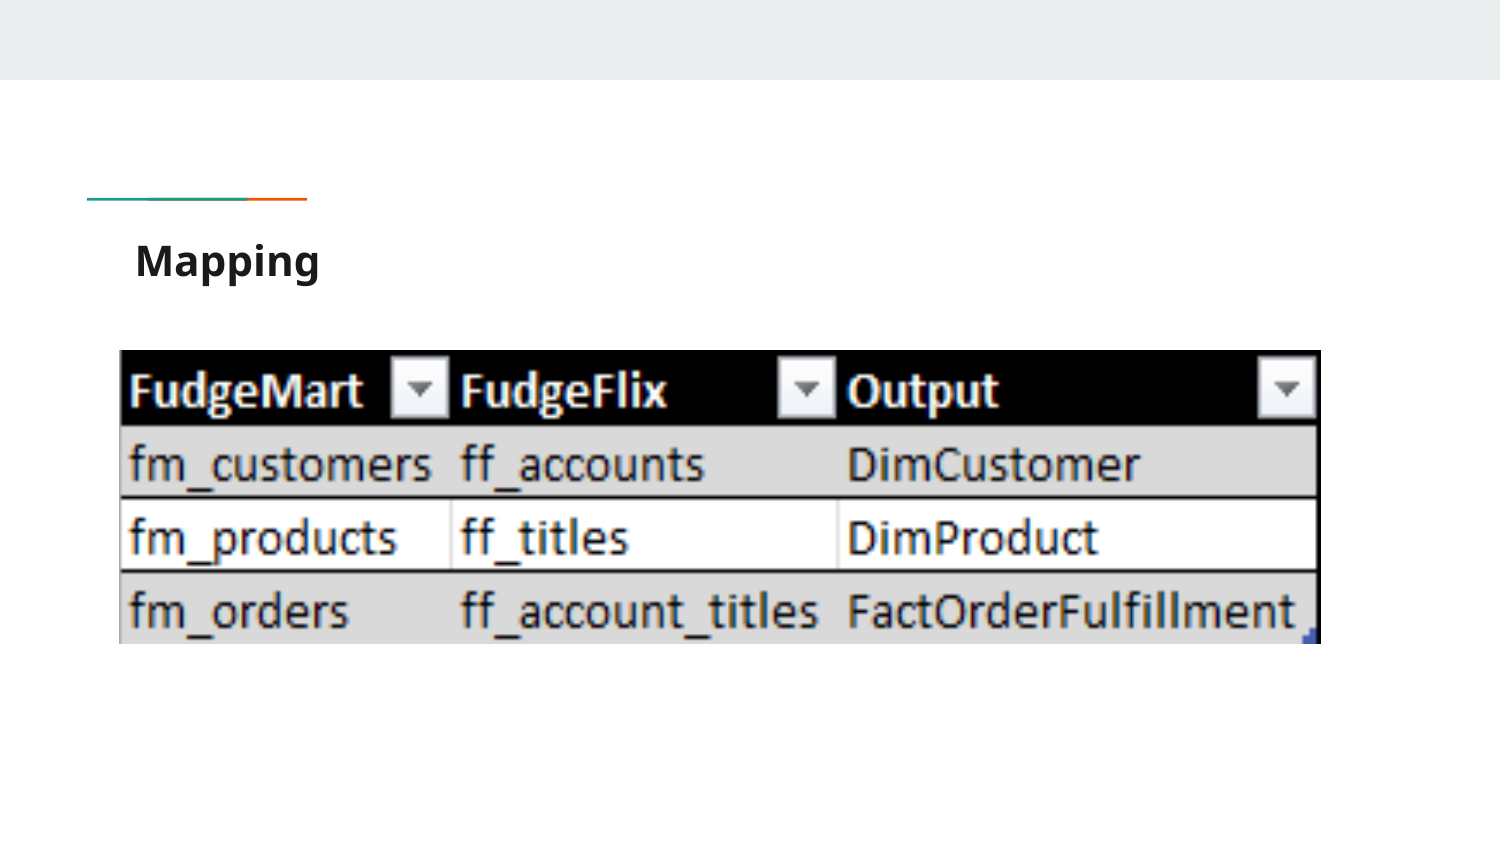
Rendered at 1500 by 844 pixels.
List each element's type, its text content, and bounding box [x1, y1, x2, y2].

title Mapping [119, 216, 1381, 305]
picture [119, 350, 1321, 644]
